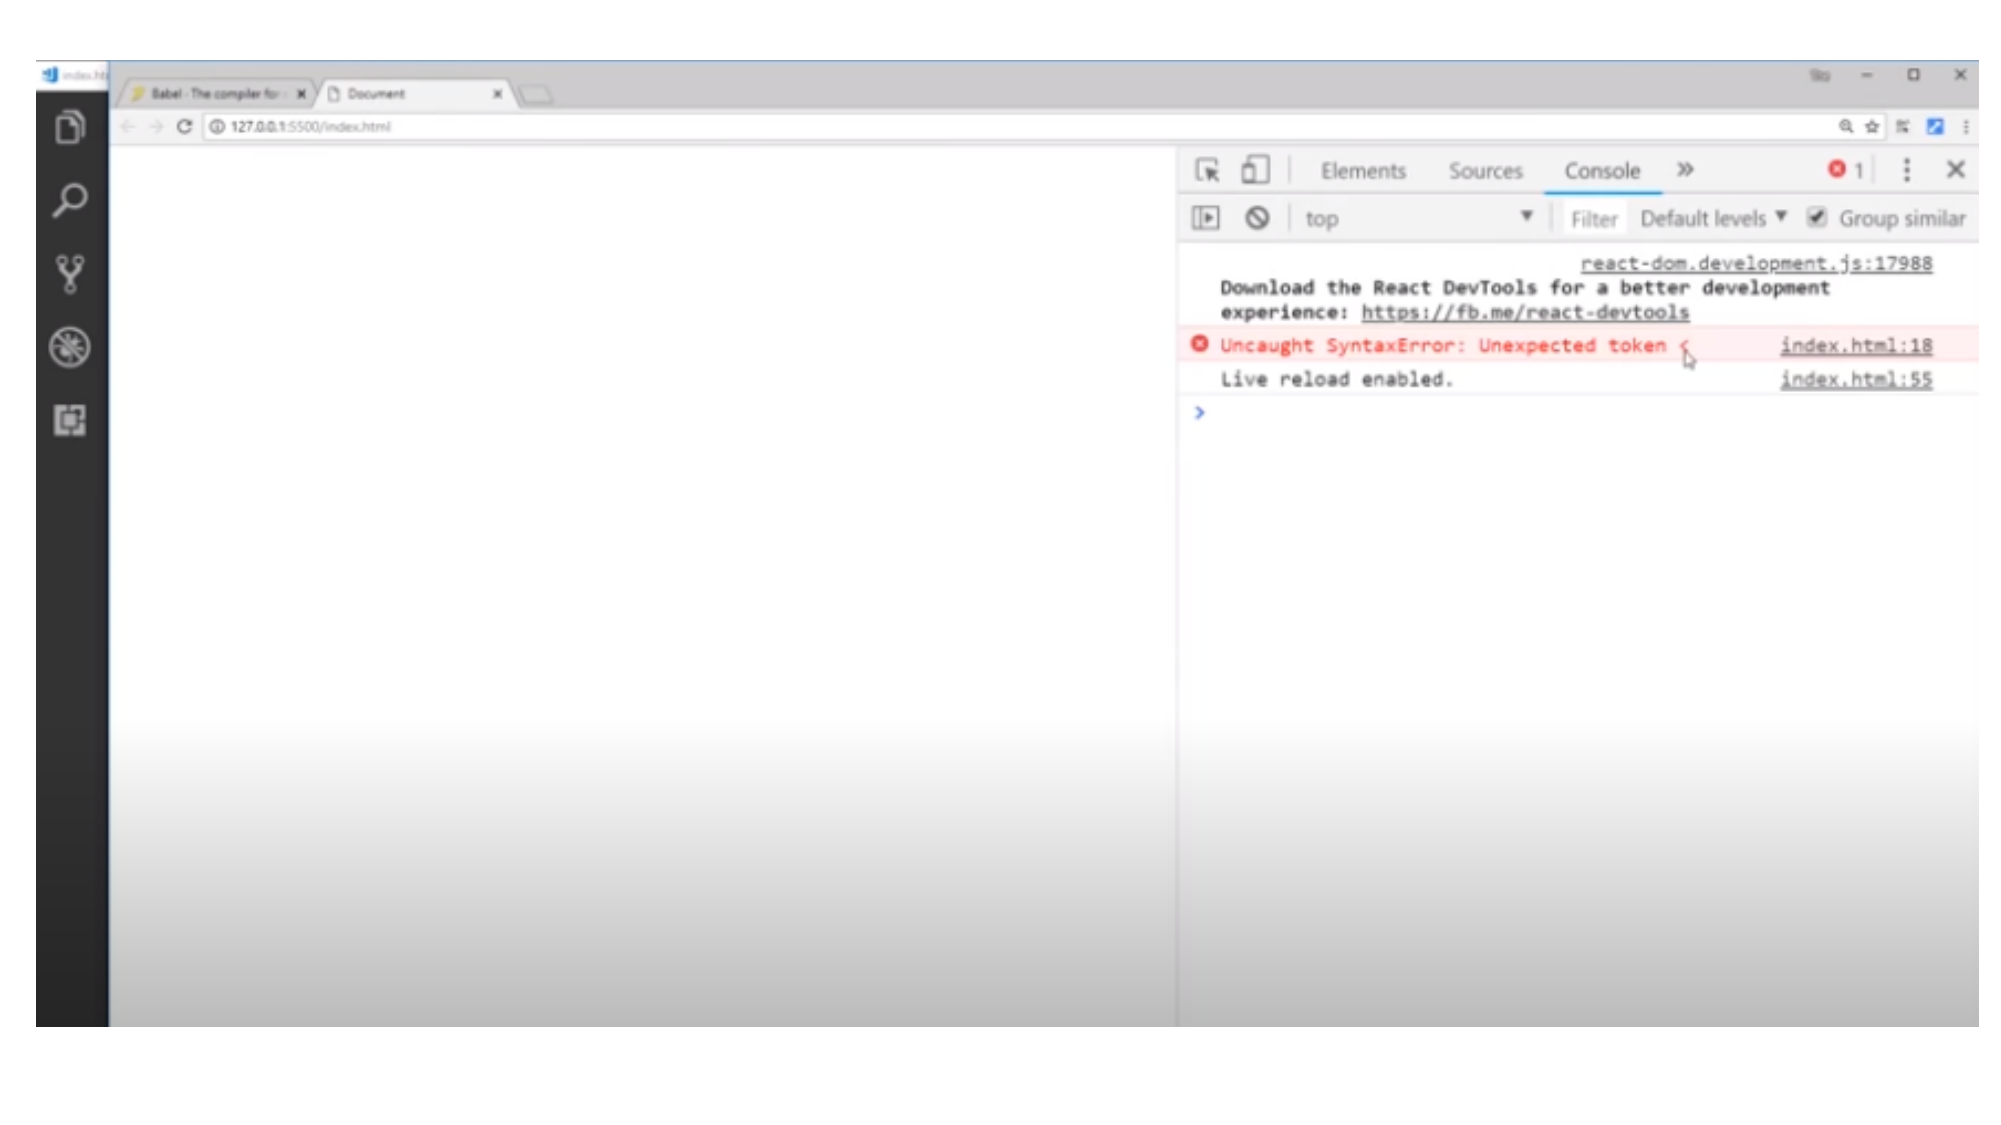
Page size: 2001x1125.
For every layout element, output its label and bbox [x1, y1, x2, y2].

picture [35, 59, 1979, 1028]
